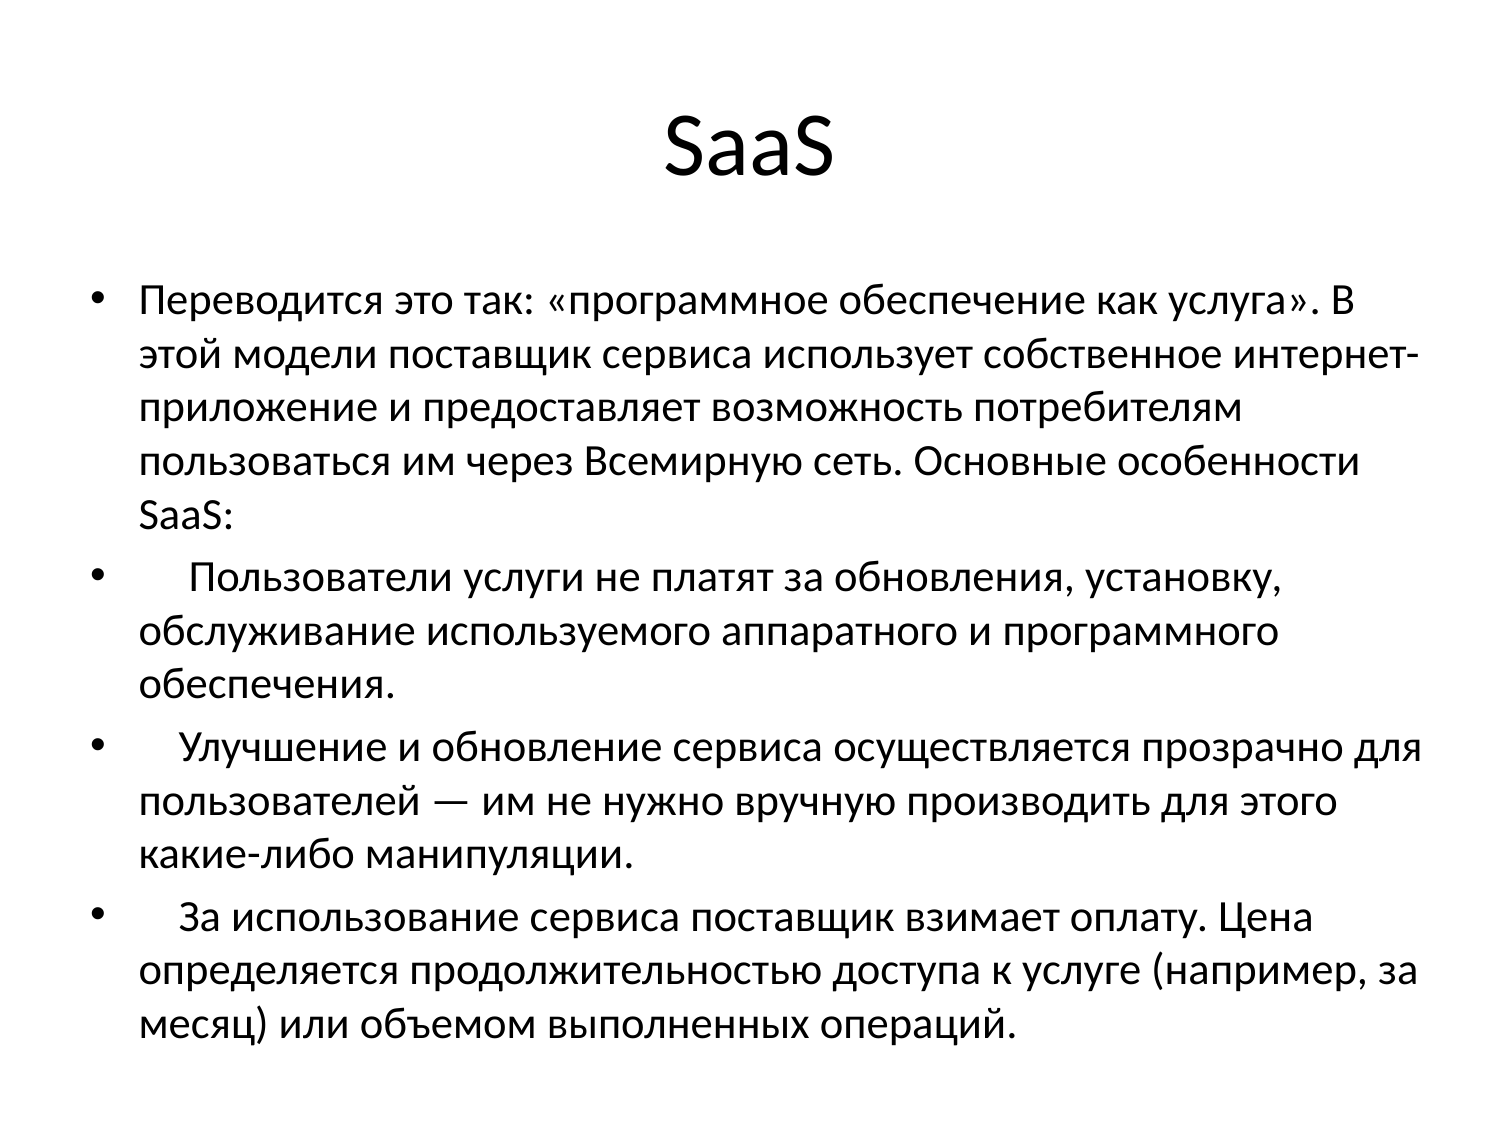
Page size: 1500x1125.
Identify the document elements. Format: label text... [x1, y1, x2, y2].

title SaaS [75, 45, 1425, 233]
list Переводится это так: «программное обеспечение как услуга». В этой модели поставщик сервиса использует собственное интернет-приложение и предоставляет возможность потребителям пользоваться им через Всемирную сеть. Основные особенности SaaS: Пользователи услуги не платят за обновления, установку, обслуживание используемого аппаратного и программного обеспечения. Улучшение и обновление сервиса осуществляется прозрачно для пользователей — им не нужно вручную производить для этого какие-либо манипуляции. За использование сервиса поставщик взимает оплату. Цена определяется продолжительностью доступа к услуге (например, за месяц) или объемом выполненных операций. [75, 262, 1447, 1071]
